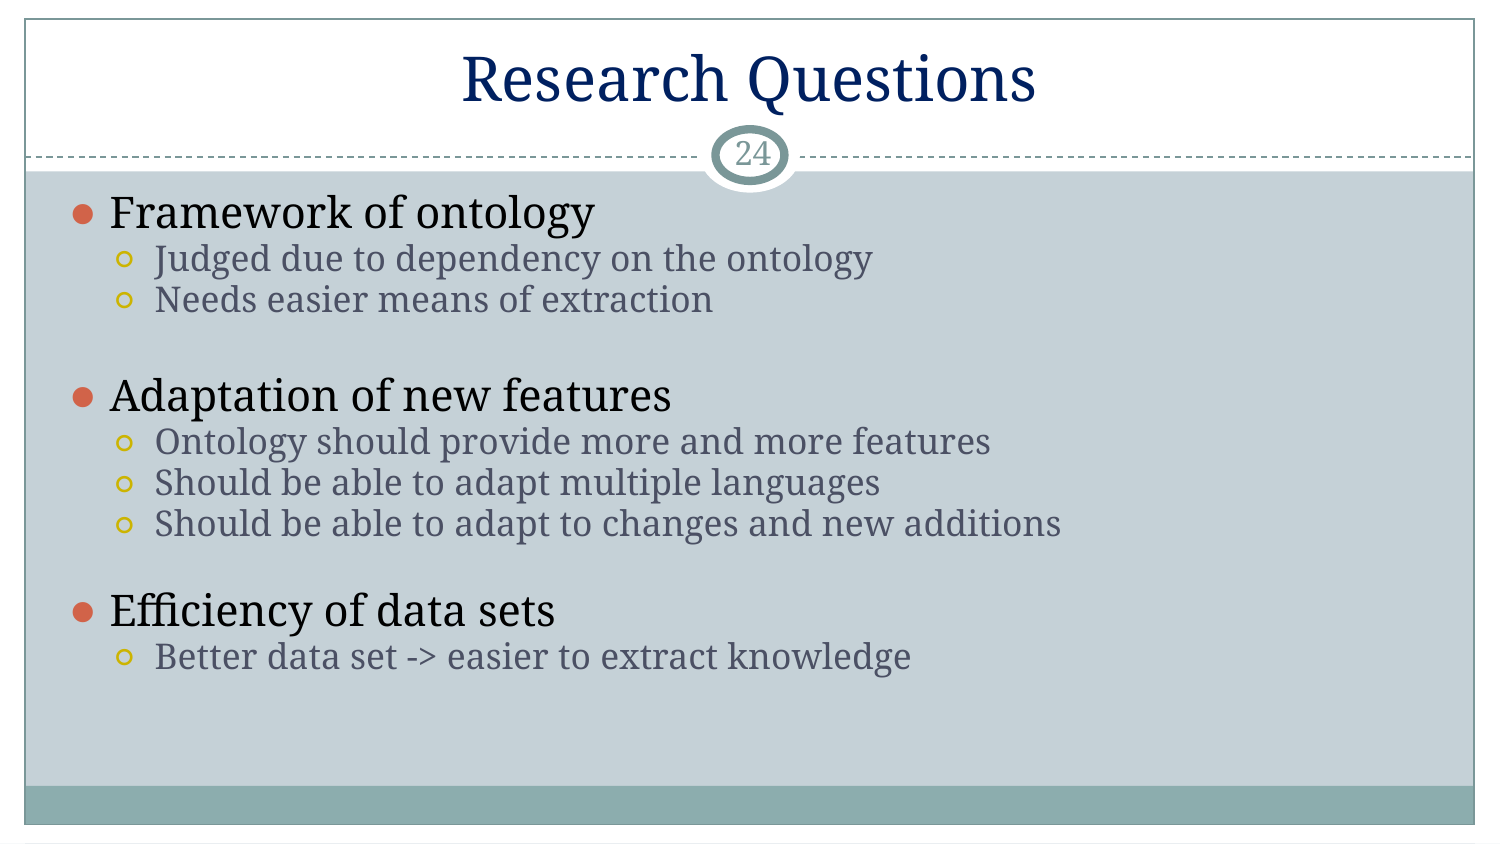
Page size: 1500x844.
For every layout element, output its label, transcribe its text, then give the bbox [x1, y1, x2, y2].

list Framework of ontology Judged due to dependency on the ontology Needs easier means of extraction Adaptation of new features Ontology should provide more and more features Should be able to adapt multiple languages Should be able to adapt to changes and new additions Efficiency of data sets Better data set -> easier to extract knowledge [49, 187, 1445, 751]
slide_number ‹#› [715, 126, 791, 181]
title Research Questions [49, 28, 1450, 122]
